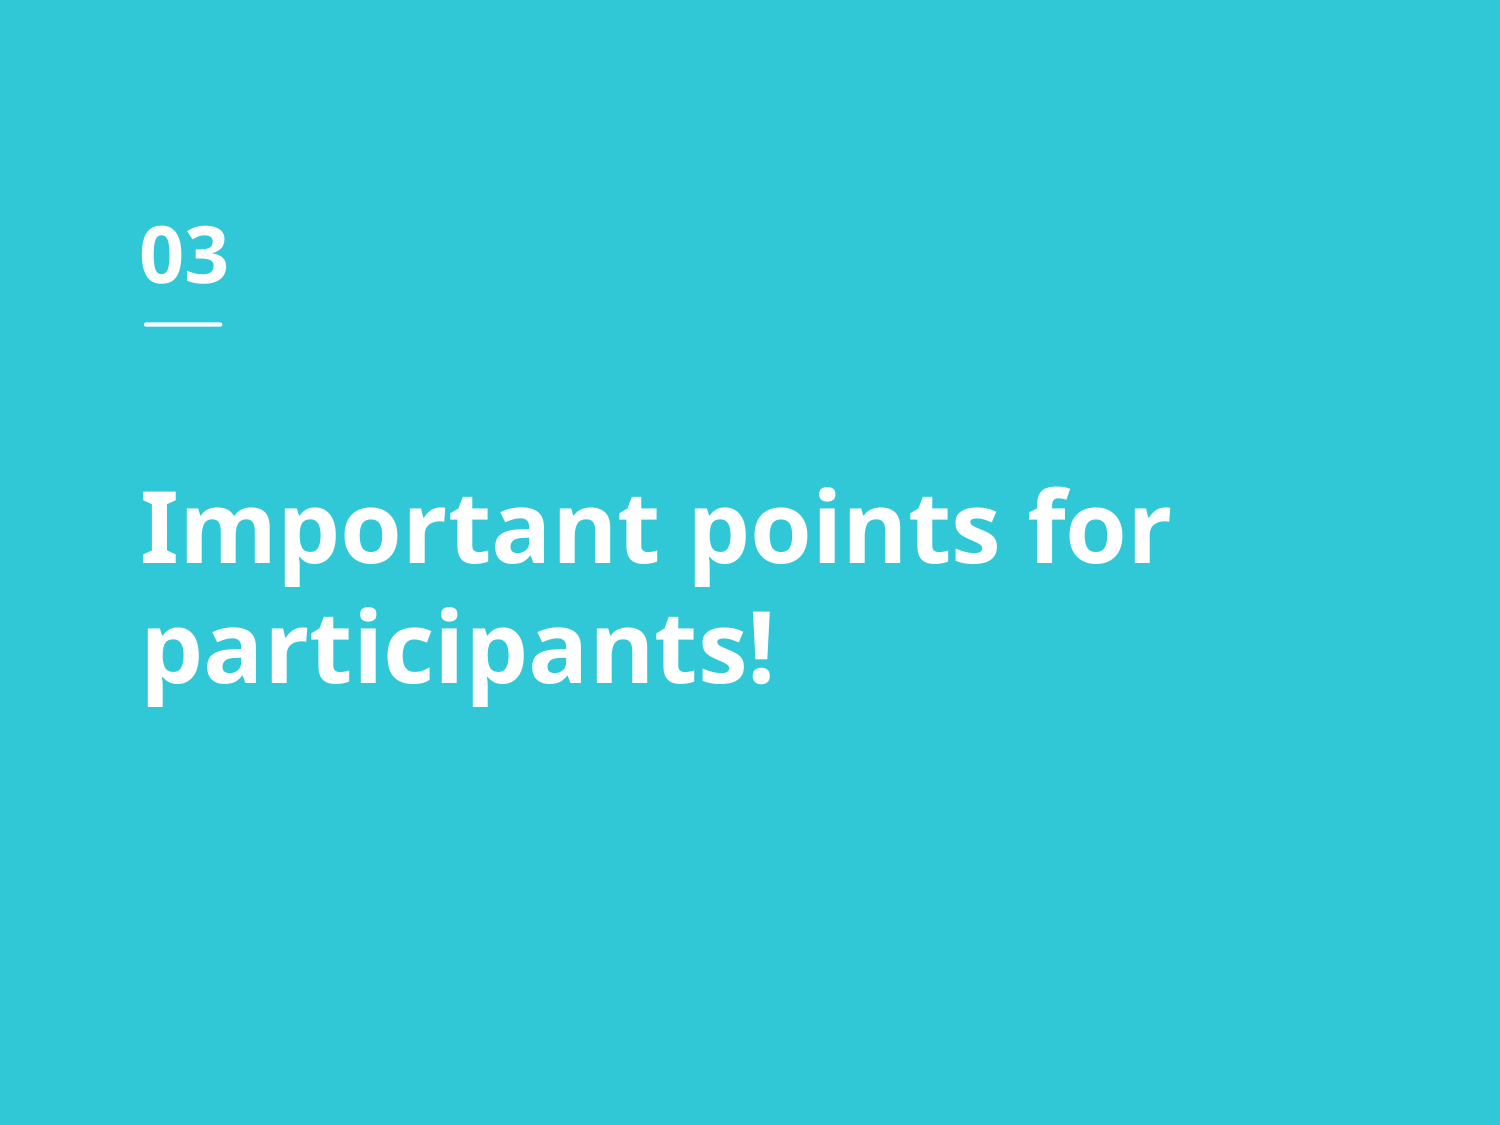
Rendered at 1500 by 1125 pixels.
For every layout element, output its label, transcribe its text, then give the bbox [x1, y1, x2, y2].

text_box [143, 322, 223, 327]
text_box Important points for participants! [137, 361, 1427, 807]
text_box 03 [135, 206, 241, 288]
